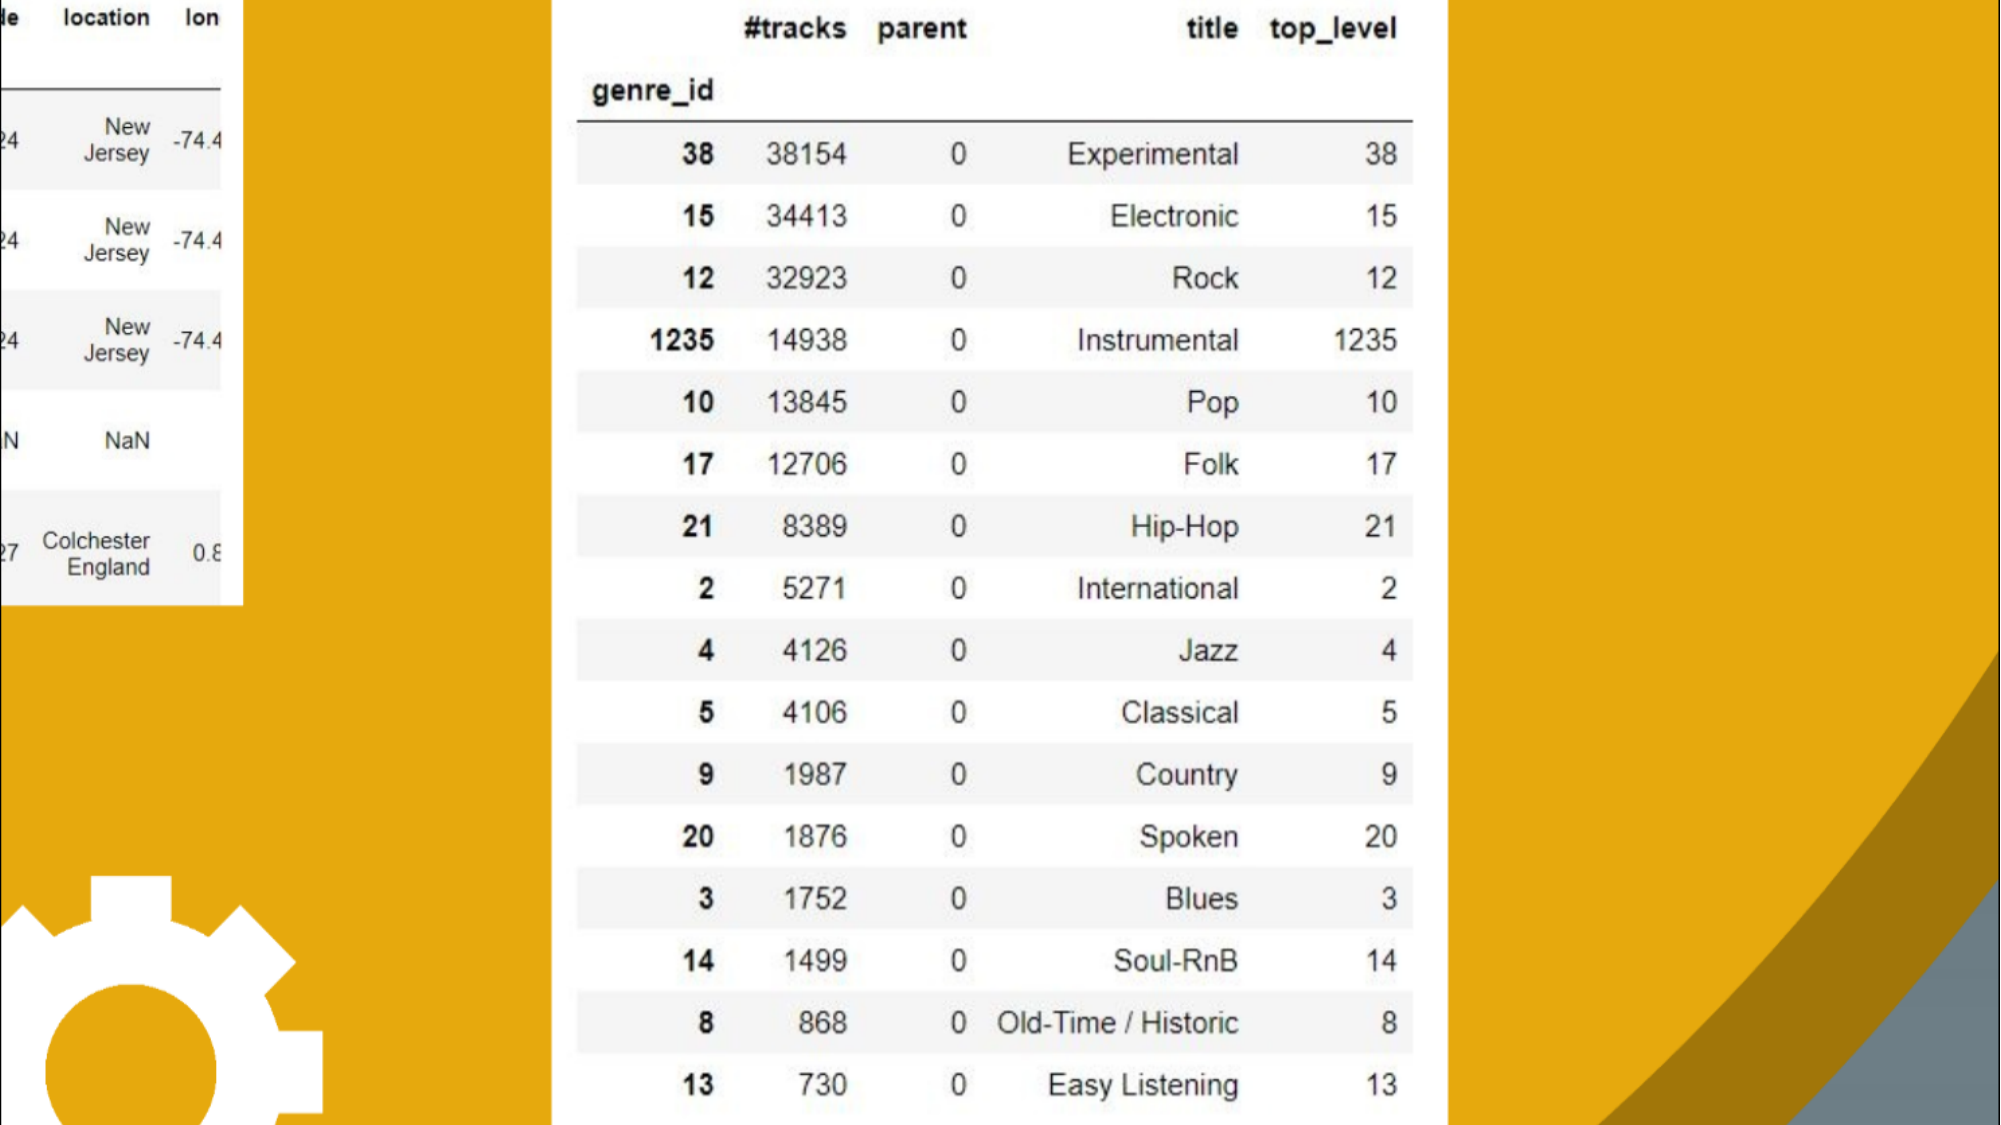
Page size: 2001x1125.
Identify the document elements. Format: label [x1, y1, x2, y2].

list [0, 0, 2000, 1125]
